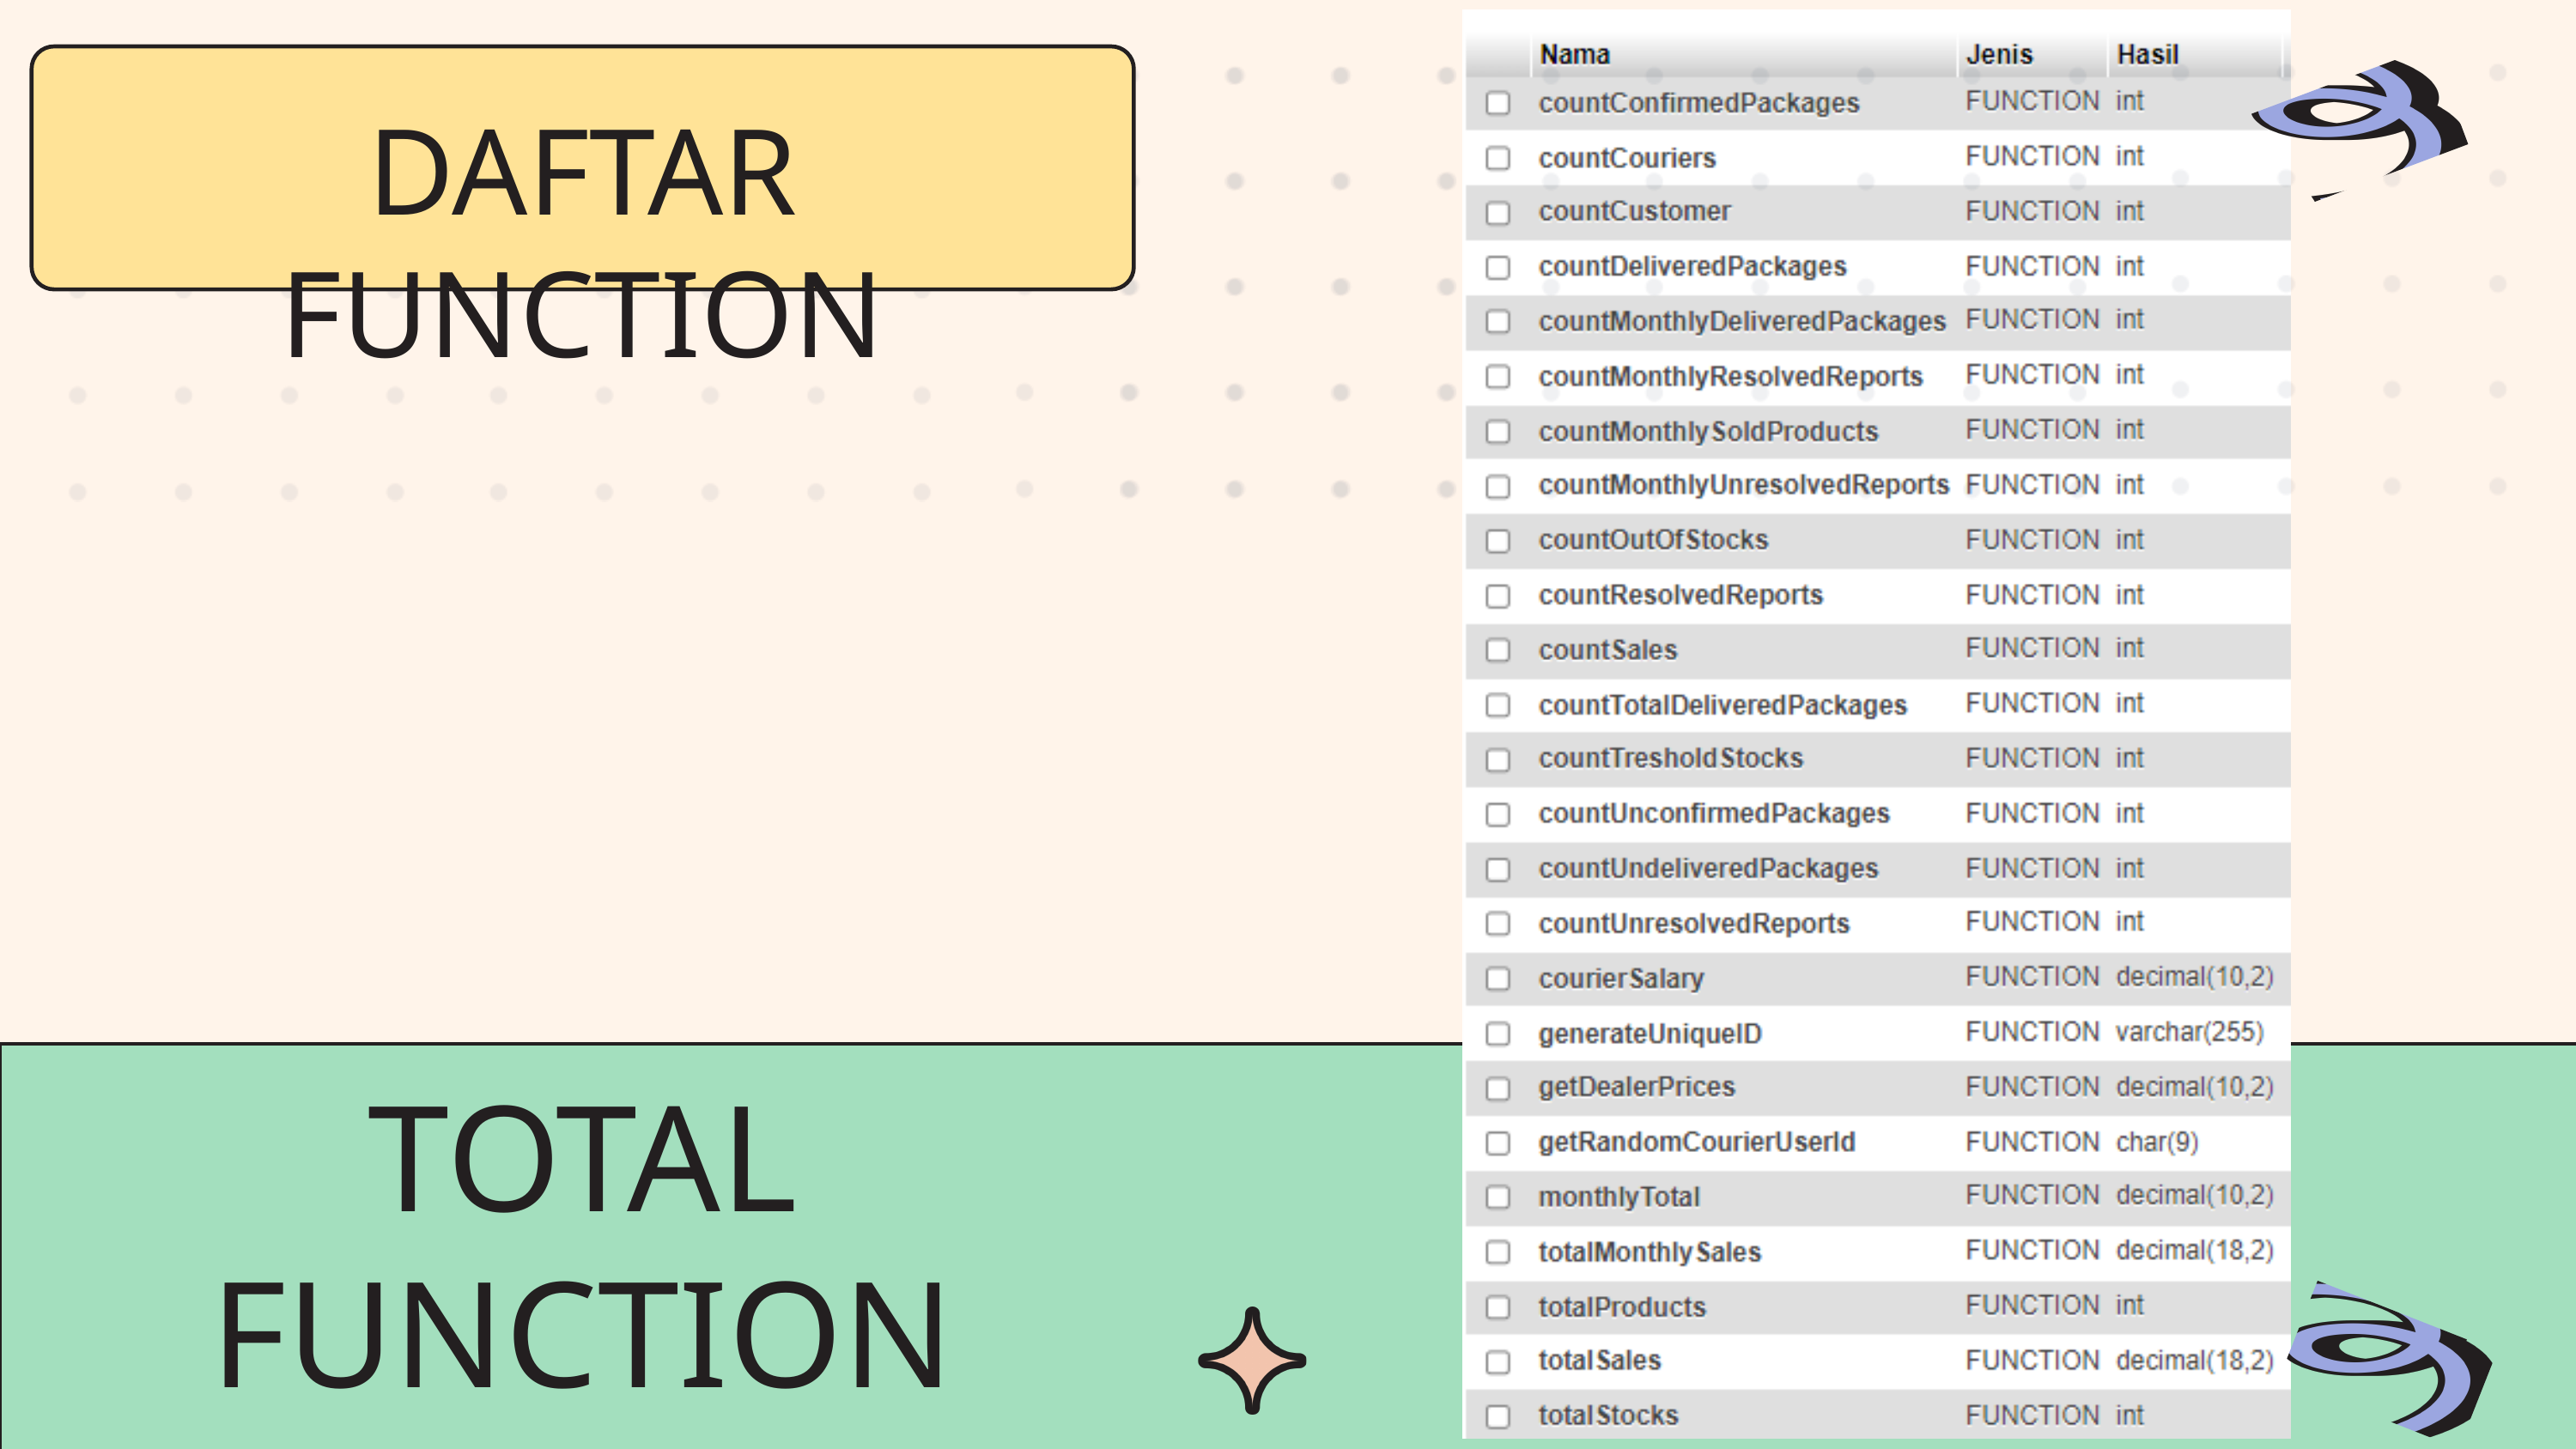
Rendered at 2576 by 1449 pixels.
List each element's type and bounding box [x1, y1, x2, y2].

picture [1462, 503, 2291, 1440]
text_box [0, 0, 2576, 503]
text_box [31, 29, 1134, 290]
text_box [0, 1023, 2576, 1449]
